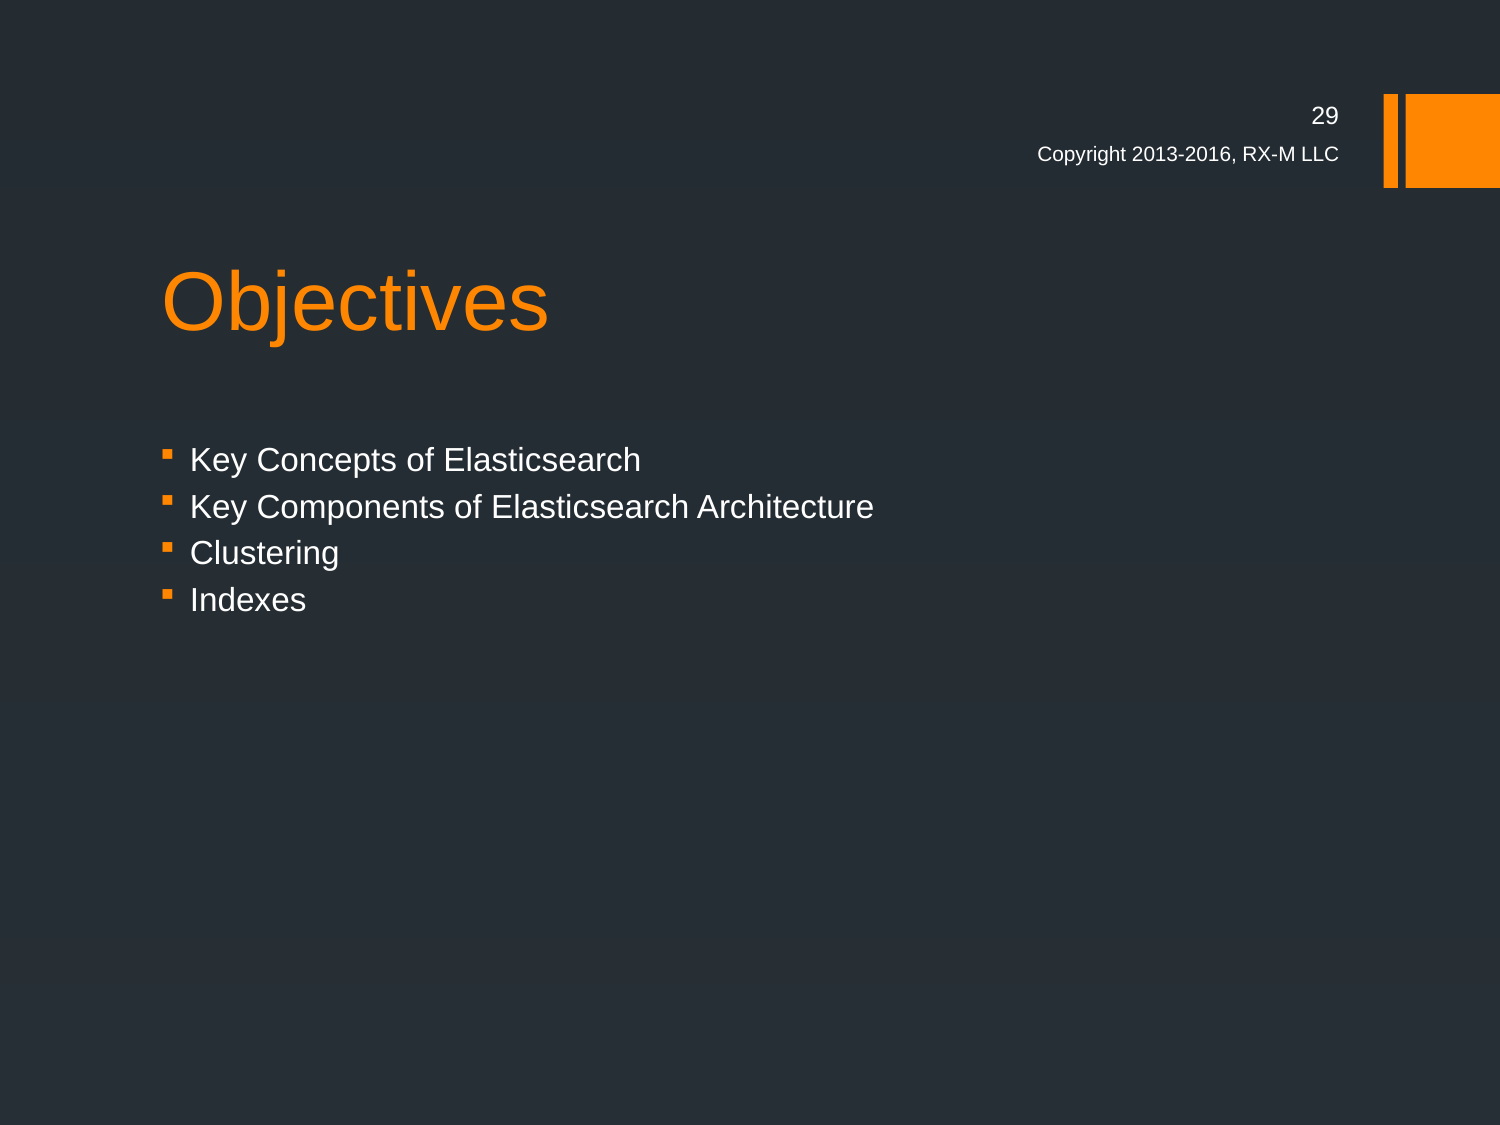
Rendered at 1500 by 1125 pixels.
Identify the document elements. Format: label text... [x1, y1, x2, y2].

slide_number 29 [1199, 90, 1355, 140]
list Key Concepts of Elasticsearch Key Components of Elasticsearch Architecture Clustering Indexes [62, 374, 1263, 1031]
footer Copyright 2013-2016, RX-M LLC [985, 140, 1355, 190]
title Objectives [146, 165, 1347, 355]
